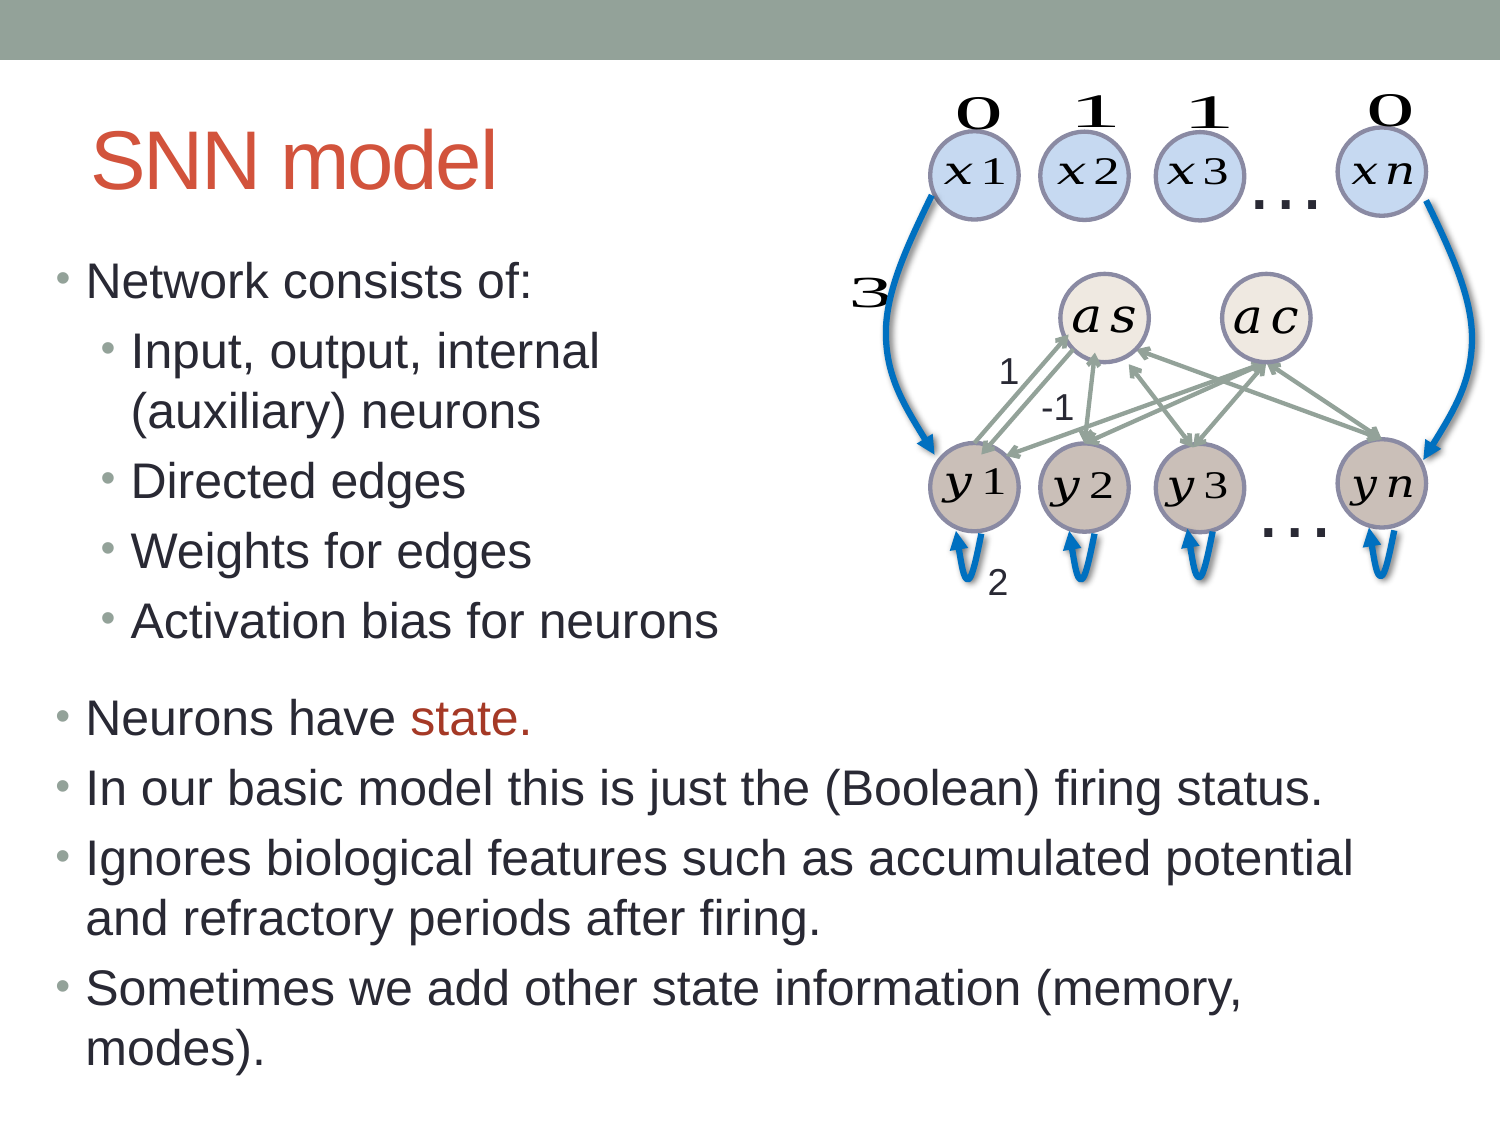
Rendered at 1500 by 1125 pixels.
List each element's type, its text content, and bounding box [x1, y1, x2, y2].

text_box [812, 83, 1473, 601]
text_box Neurons have state. In our basic model this is just the (Boolean) firing status. Ignores biological features such as accumulated potential and refractory periods after firing. Sometimes we add other state information (memory, modes). [40, 678, 1450, 1113]
title SNN model [75, 62, 1425, 250]
